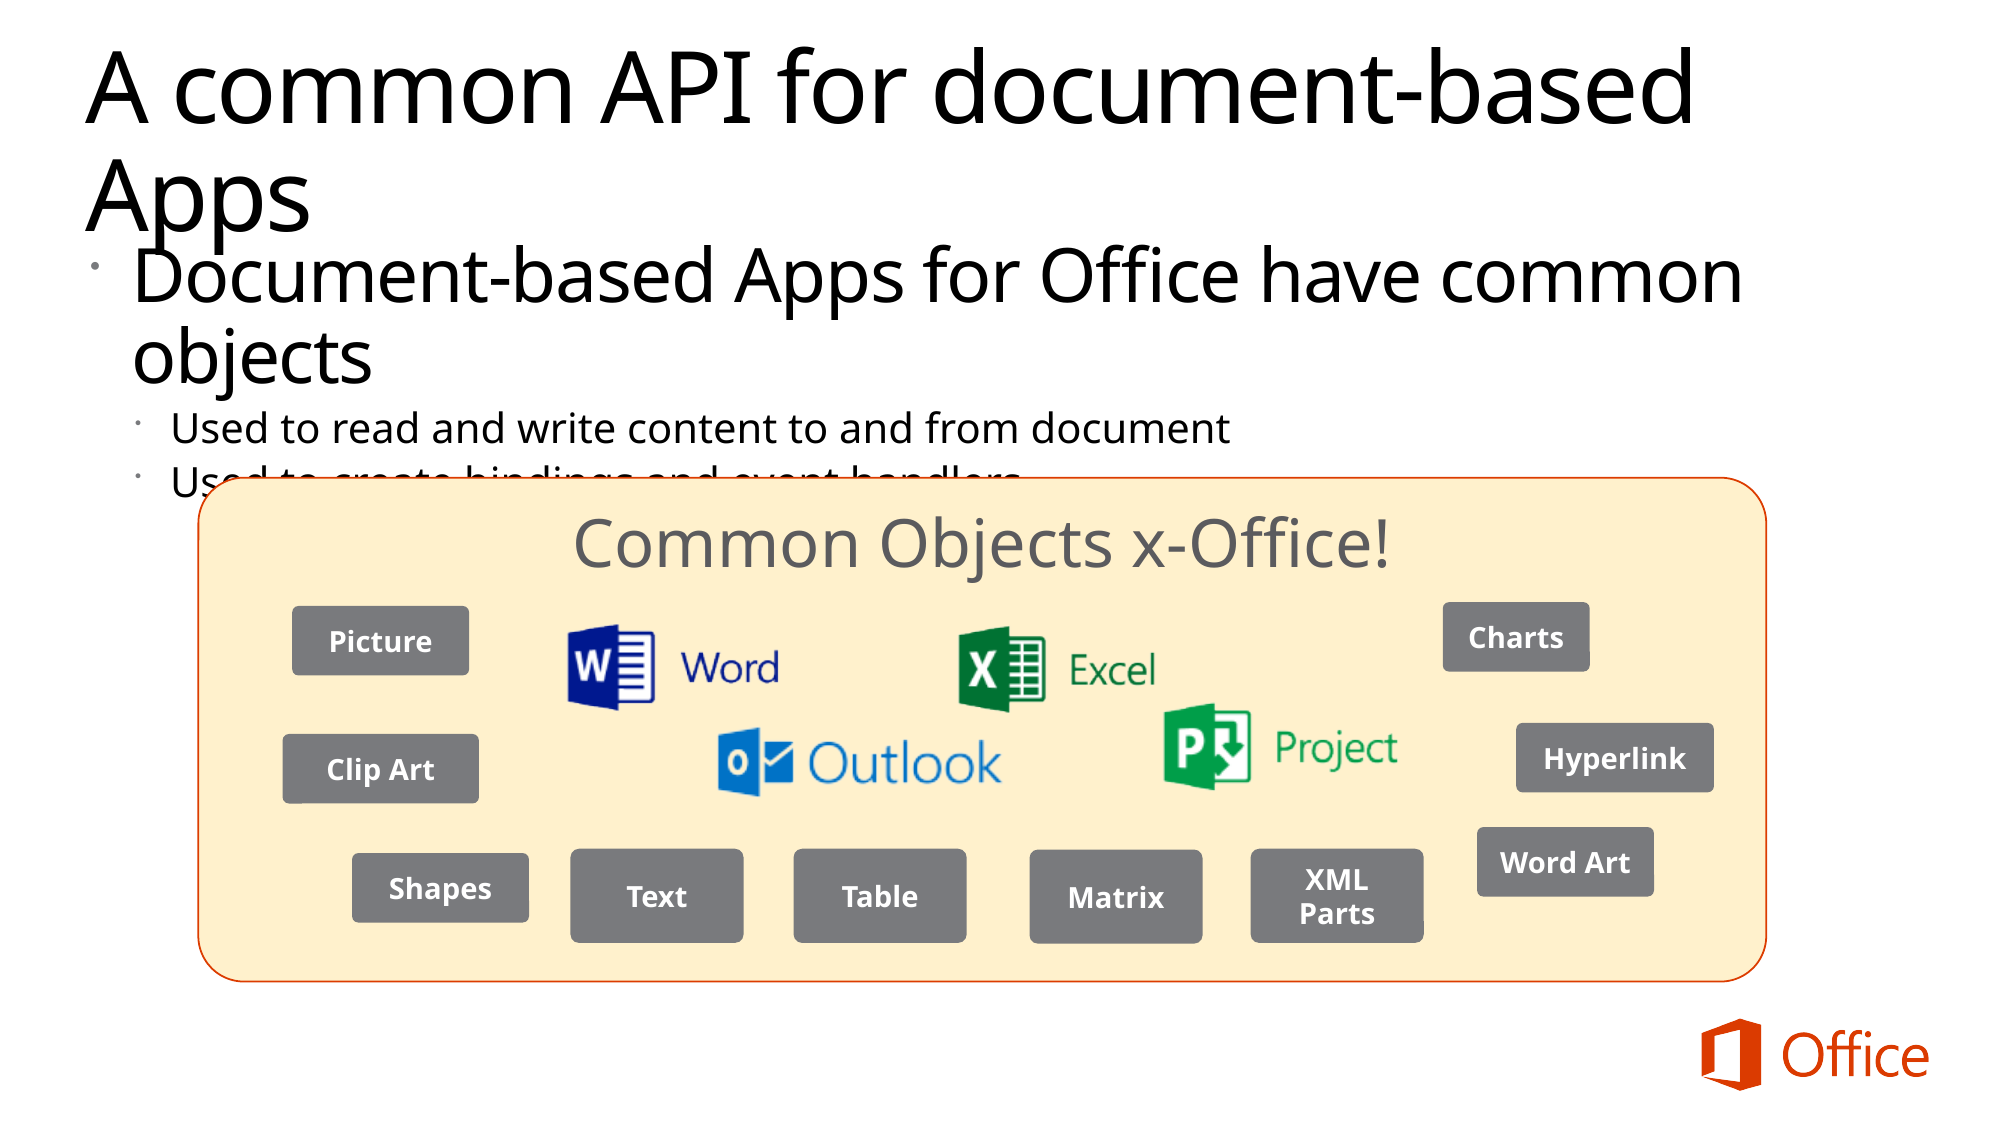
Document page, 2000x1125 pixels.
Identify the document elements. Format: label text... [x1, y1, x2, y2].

text_box Table [792, 847, 968, 944]
text_box Common Objects x-Office! [197, 476, 1768, 983]
text_box Text [569, 847, 745, 944]
text_box Shapes [351, 852, 530, 924]
title A common API for document-based Apps [85, 37, 1914, 161]
text_box Hyperlink [1515, 722, 1715, 794]
text_box Matrix [1028, 848, 1204, 945]
list Document-based Apps for Office have common objects Used to read and write content to and from document Used to create bindings and event handlers [85, 237, 1914, 573]
text_box Word Art [1476, 826, 1655, 898]
text_box Clip Art [281, 733, 480, 805]
picture [1670, 987, 1960, 1122]
picture [546, 601, 1419, 828]
text_box XML Parts [1249, 847, 1425, 944]
text_box Picture [291, 605, 470, 677]
text_box Charts [1442, 601, 1591, 673]
